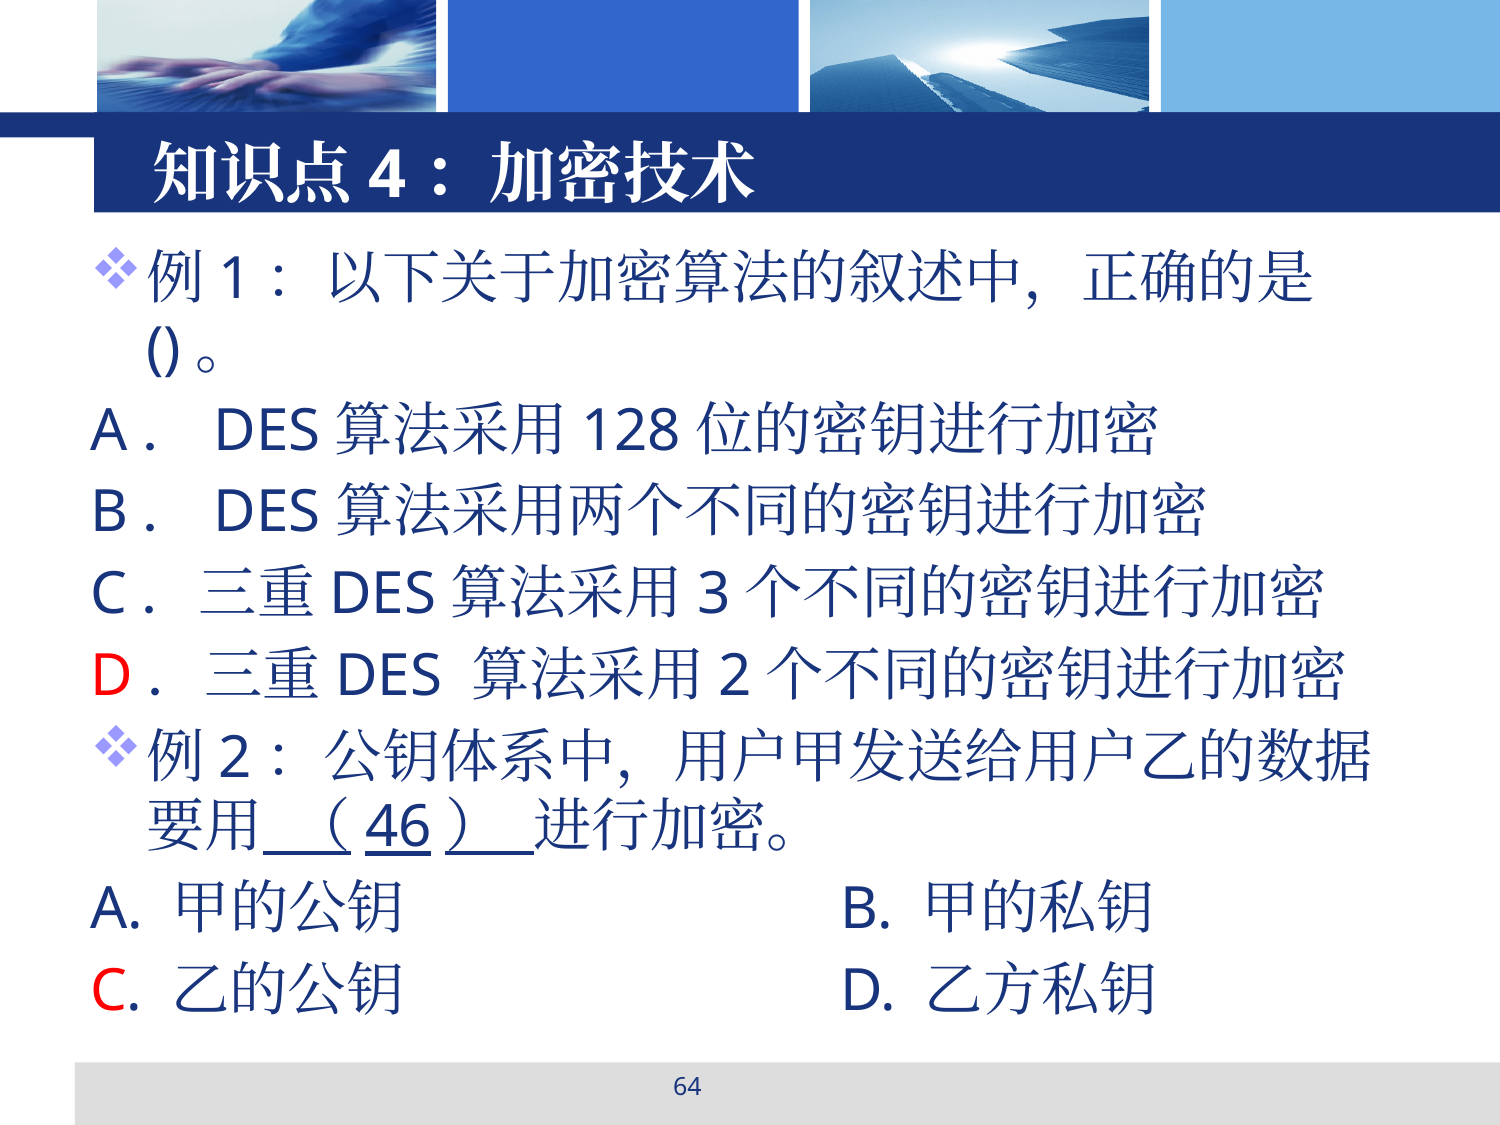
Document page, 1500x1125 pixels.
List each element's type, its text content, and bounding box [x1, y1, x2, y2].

list 例1：以下关于加密算法的叙述中，正确的是()。 A．DES算法采用128位的密钥进行加密 B．DES算法采用两个不同的密钥进行加密 C．三重DES算法采用3个不同的密钥进行加密 D．三重DES 算法采用2个不同的密钥进行加密 例2：公钥体系中，用户甲发送给用户乙的数据要用 （46） 进行加密。 A. 甲的公钥 B. 甲的私钥 C. 乙的公钥 D. 乙方私钥 [75, 232, 1425, 1034]
title 知识点4：加密技术 [137, 125, 1488, 218]
picture [97, 0, 437, 112]
picture [810, 0, 1150, 112]
slide_number 64 [512, 1062, 863, 1116]
